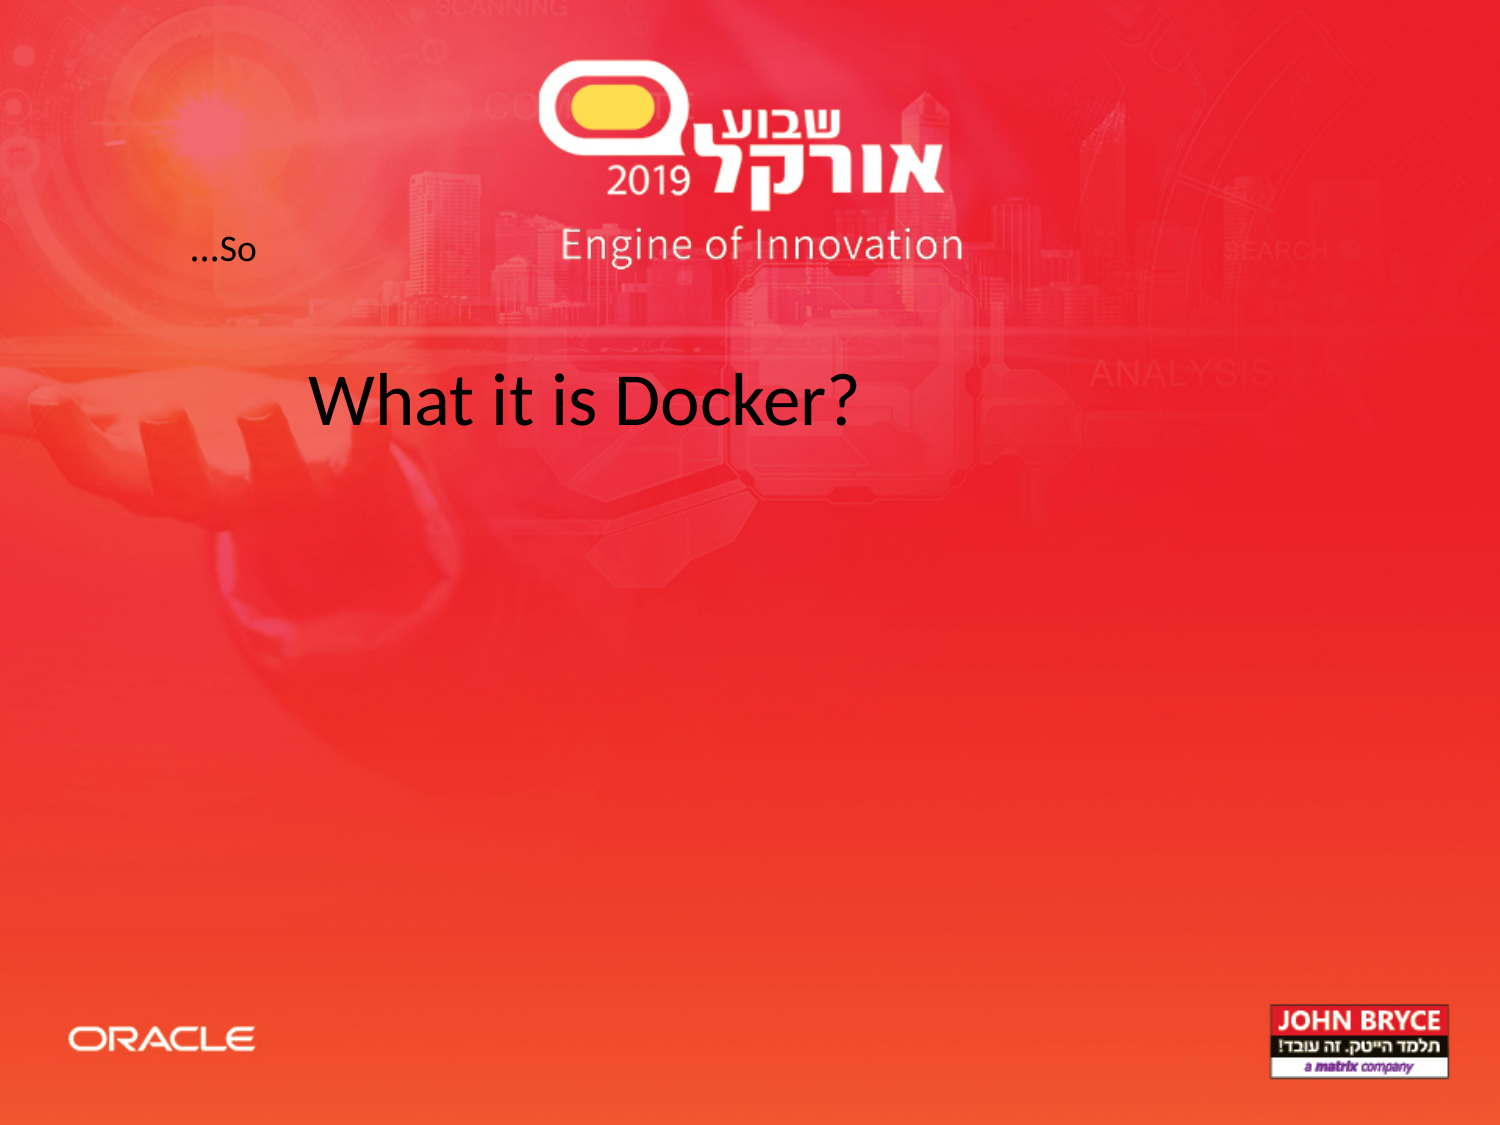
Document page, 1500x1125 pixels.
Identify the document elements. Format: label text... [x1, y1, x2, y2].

picture [0, 0, 1500, 1125]
text_box What it is Docker? [293, 343, 878, 448]
text_box So… [174, 216, 272, 276]
